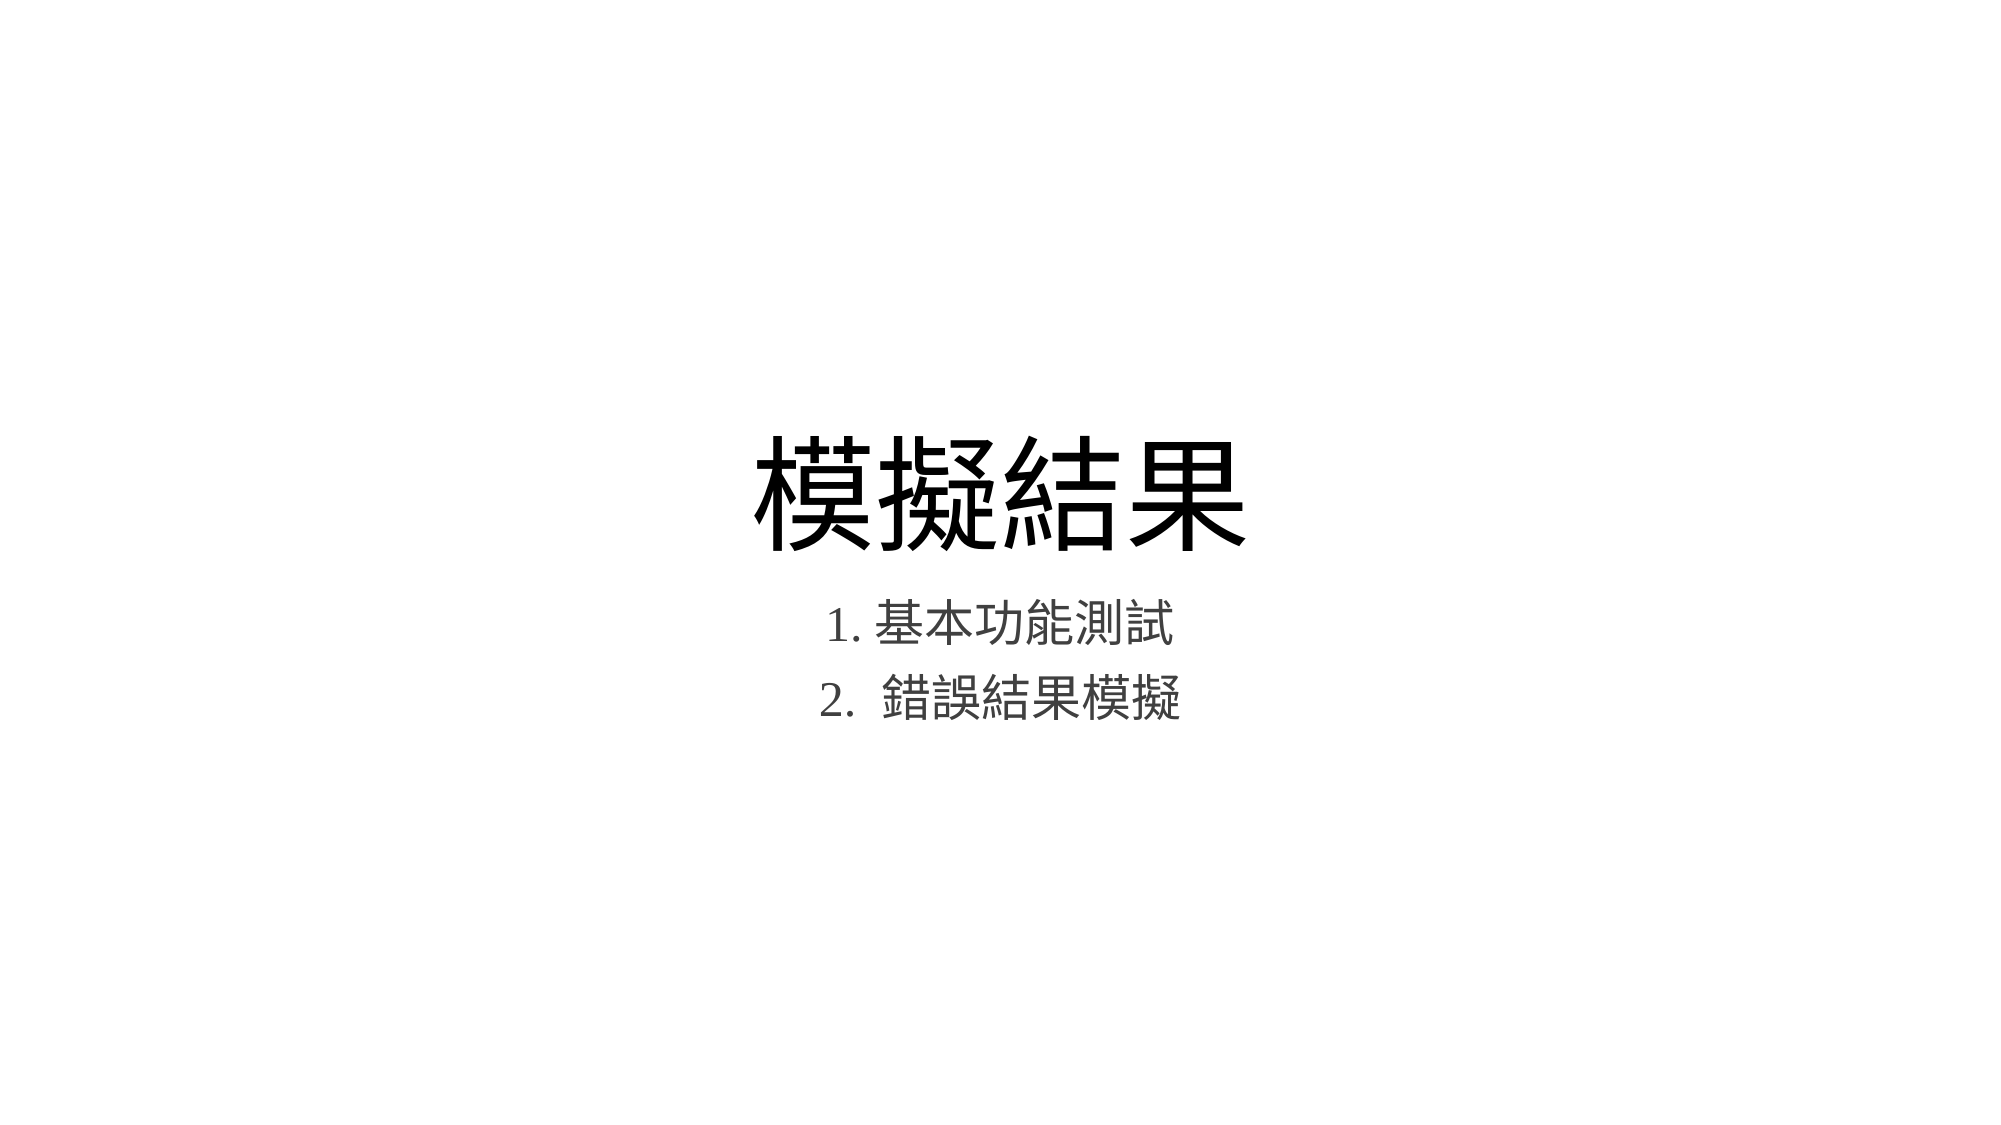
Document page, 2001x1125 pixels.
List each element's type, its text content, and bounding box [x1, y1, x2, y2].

title 模擬結果 [249, 184, 1750, 577]
subtitle 1.基本功能測試 2. 錯誤結果模擬 [249, 590, 1750, 863]
